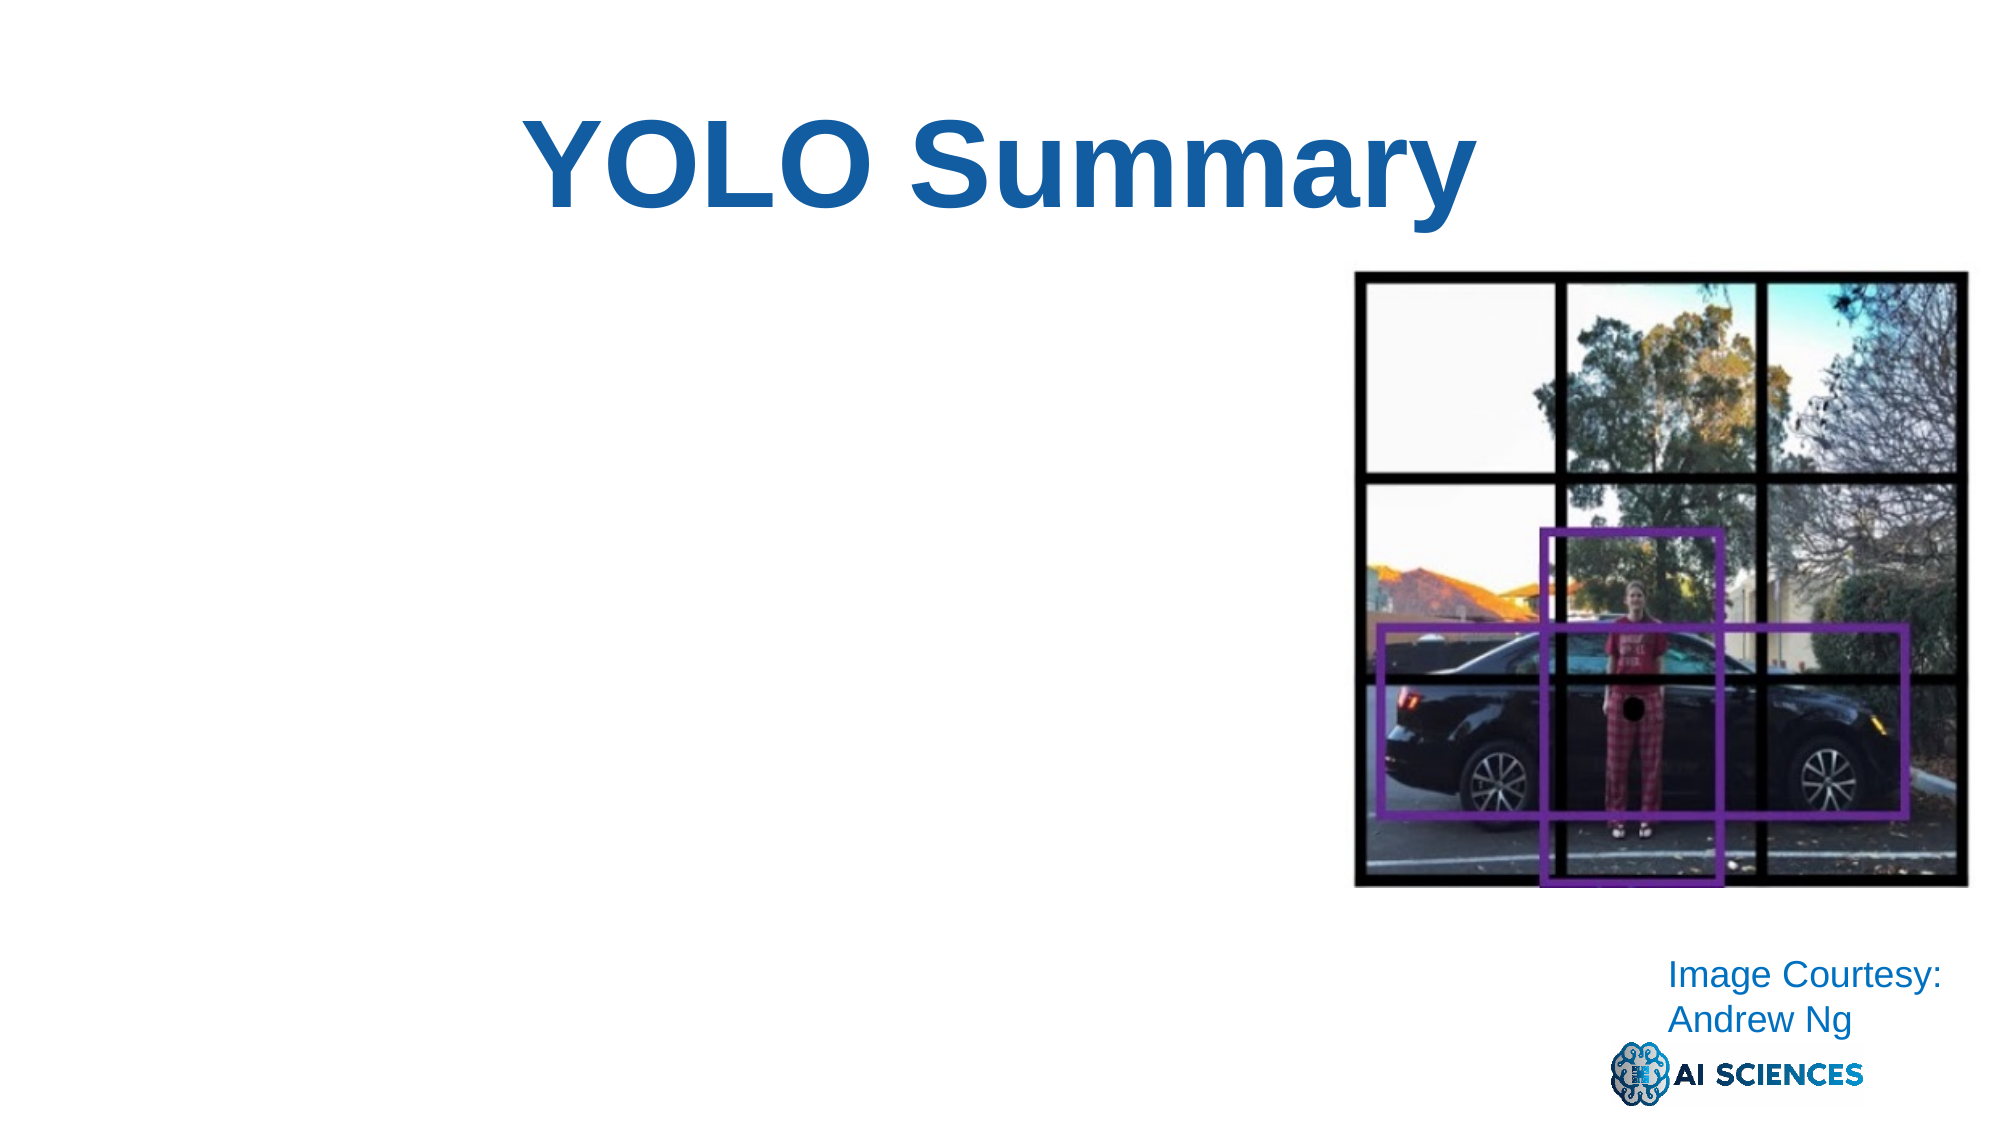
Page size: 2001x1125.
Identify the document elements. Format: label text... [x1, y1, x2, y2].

picture [1853, 1068, 1863, 1074]
title YOLO Summary [137, 102, 1863, 231]
picture [1659, 1080, 1665, 1091]
text_box Image Courtesy: Andrew Ng [1653, 942, 2000, 1048]
picture [1611, 1042, 1863, 1106]
picture [1319, 261, 1988, 888]
picture [1644, 1047, 1656, 1058]
